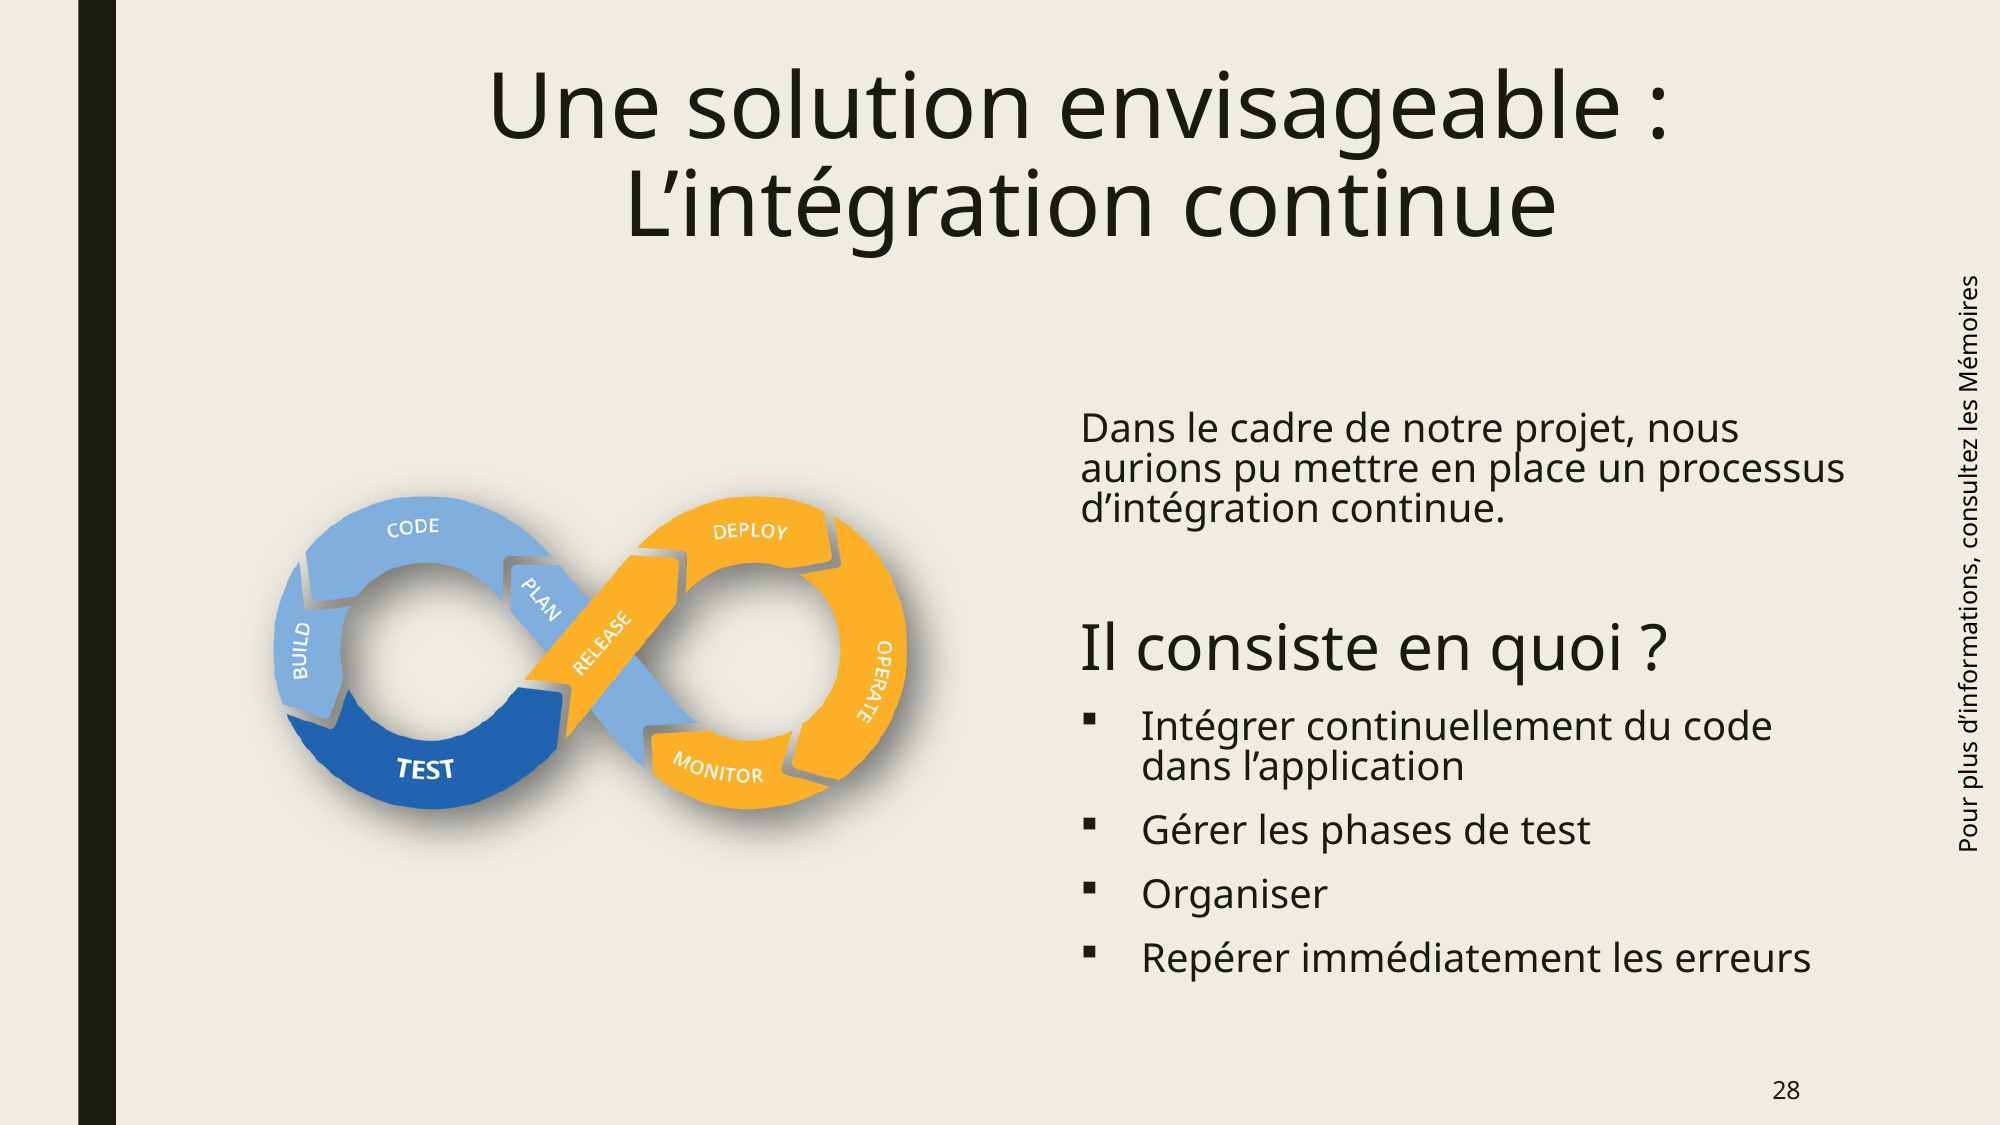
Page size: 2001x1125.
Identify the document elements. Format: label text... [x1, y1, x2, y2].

text_box Pour plus d’informations, consultez les Mémoires [1944, 260, 1990, 869]
picture [186, 484, 988, 819]
slide_number 28 [1553, 1058, 1816, 1125]
list Dans le cadre de notre projet, nous aurions pu mettre en place un processus d’intégration continue. Il consiste en quoi ? Intégrer continuellement du code dans l’application Gérer les phases de test Organiser Repérer immédiatement les erreurs [1065, 402, 1867, 991]
title Une solution envisageable : L’intégration continue [304, 52, 1880, 297]
